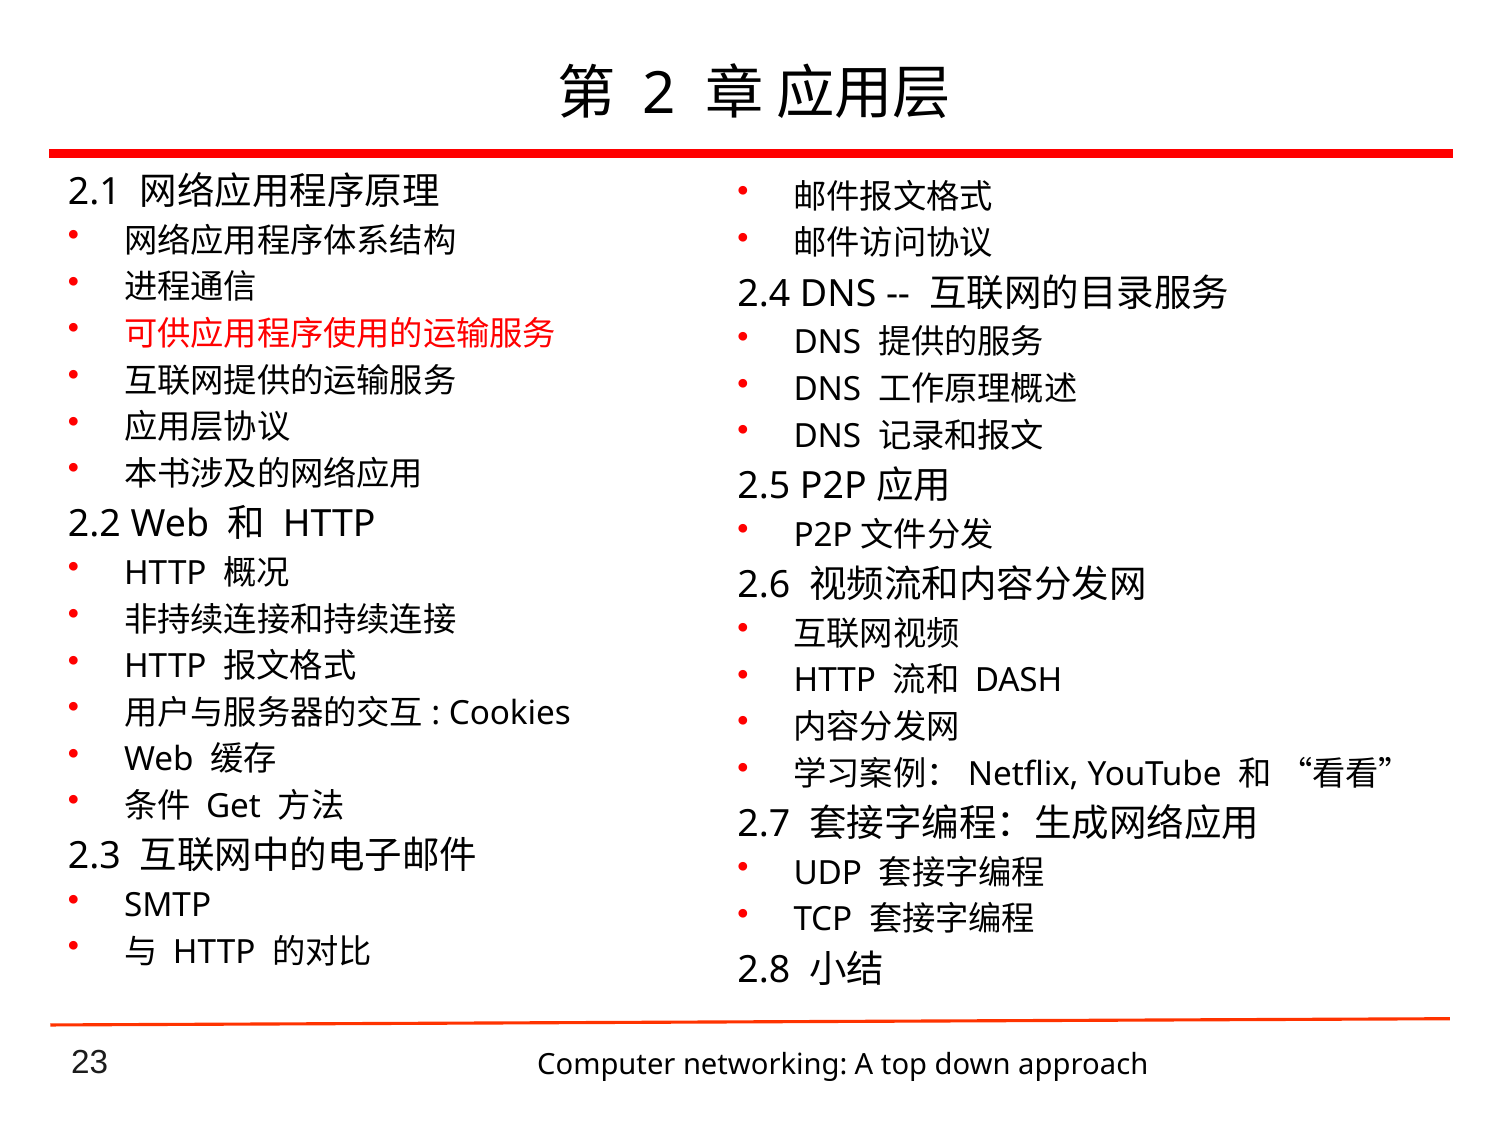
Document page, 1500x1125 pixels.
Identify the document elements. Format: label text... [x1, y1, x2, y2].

list 2.1 网络应用程序原理 网络应用程序体系结构 进程通信 可供应用程序使用的运输服务 互联网提供的运输服务 应用层协议 本书涉及的网络应用 2.2 Web 和 HTTP HTTP 概况 非持续连接和持续连接 HTTP 报文格式 用户与服务器的交互: Cookies Web 缓存 条件 Get 方法 2.3 互联网中的电子邮件 SMTP 与 HTTP 的对比 [52, 159, 738, 1013]
footer Computer networking: A top down approach [505, 1037, 1181, 1089]
title 第 2 章 应用层 [52, 37, 1457, 143]
list 邮件报文格式 邮件访问协议 2.4 DNS -- 互联网的目录服务 DNS 提供的服务 DNS 工作原理概述 DNS 记录和报文 2.5 P2P应用 P2P文件分发 2.6 视频流和内容分发网 互联网视频 HTTP 流和 DASH 内容分发网 学习案例：Netflix, YouTube 和 “看看” 2.7 套接字编程：生成网络应用 UDP 套接字编程 TCP 套接字编程 2.8 小结 [722, 167, 1450, 1013]
